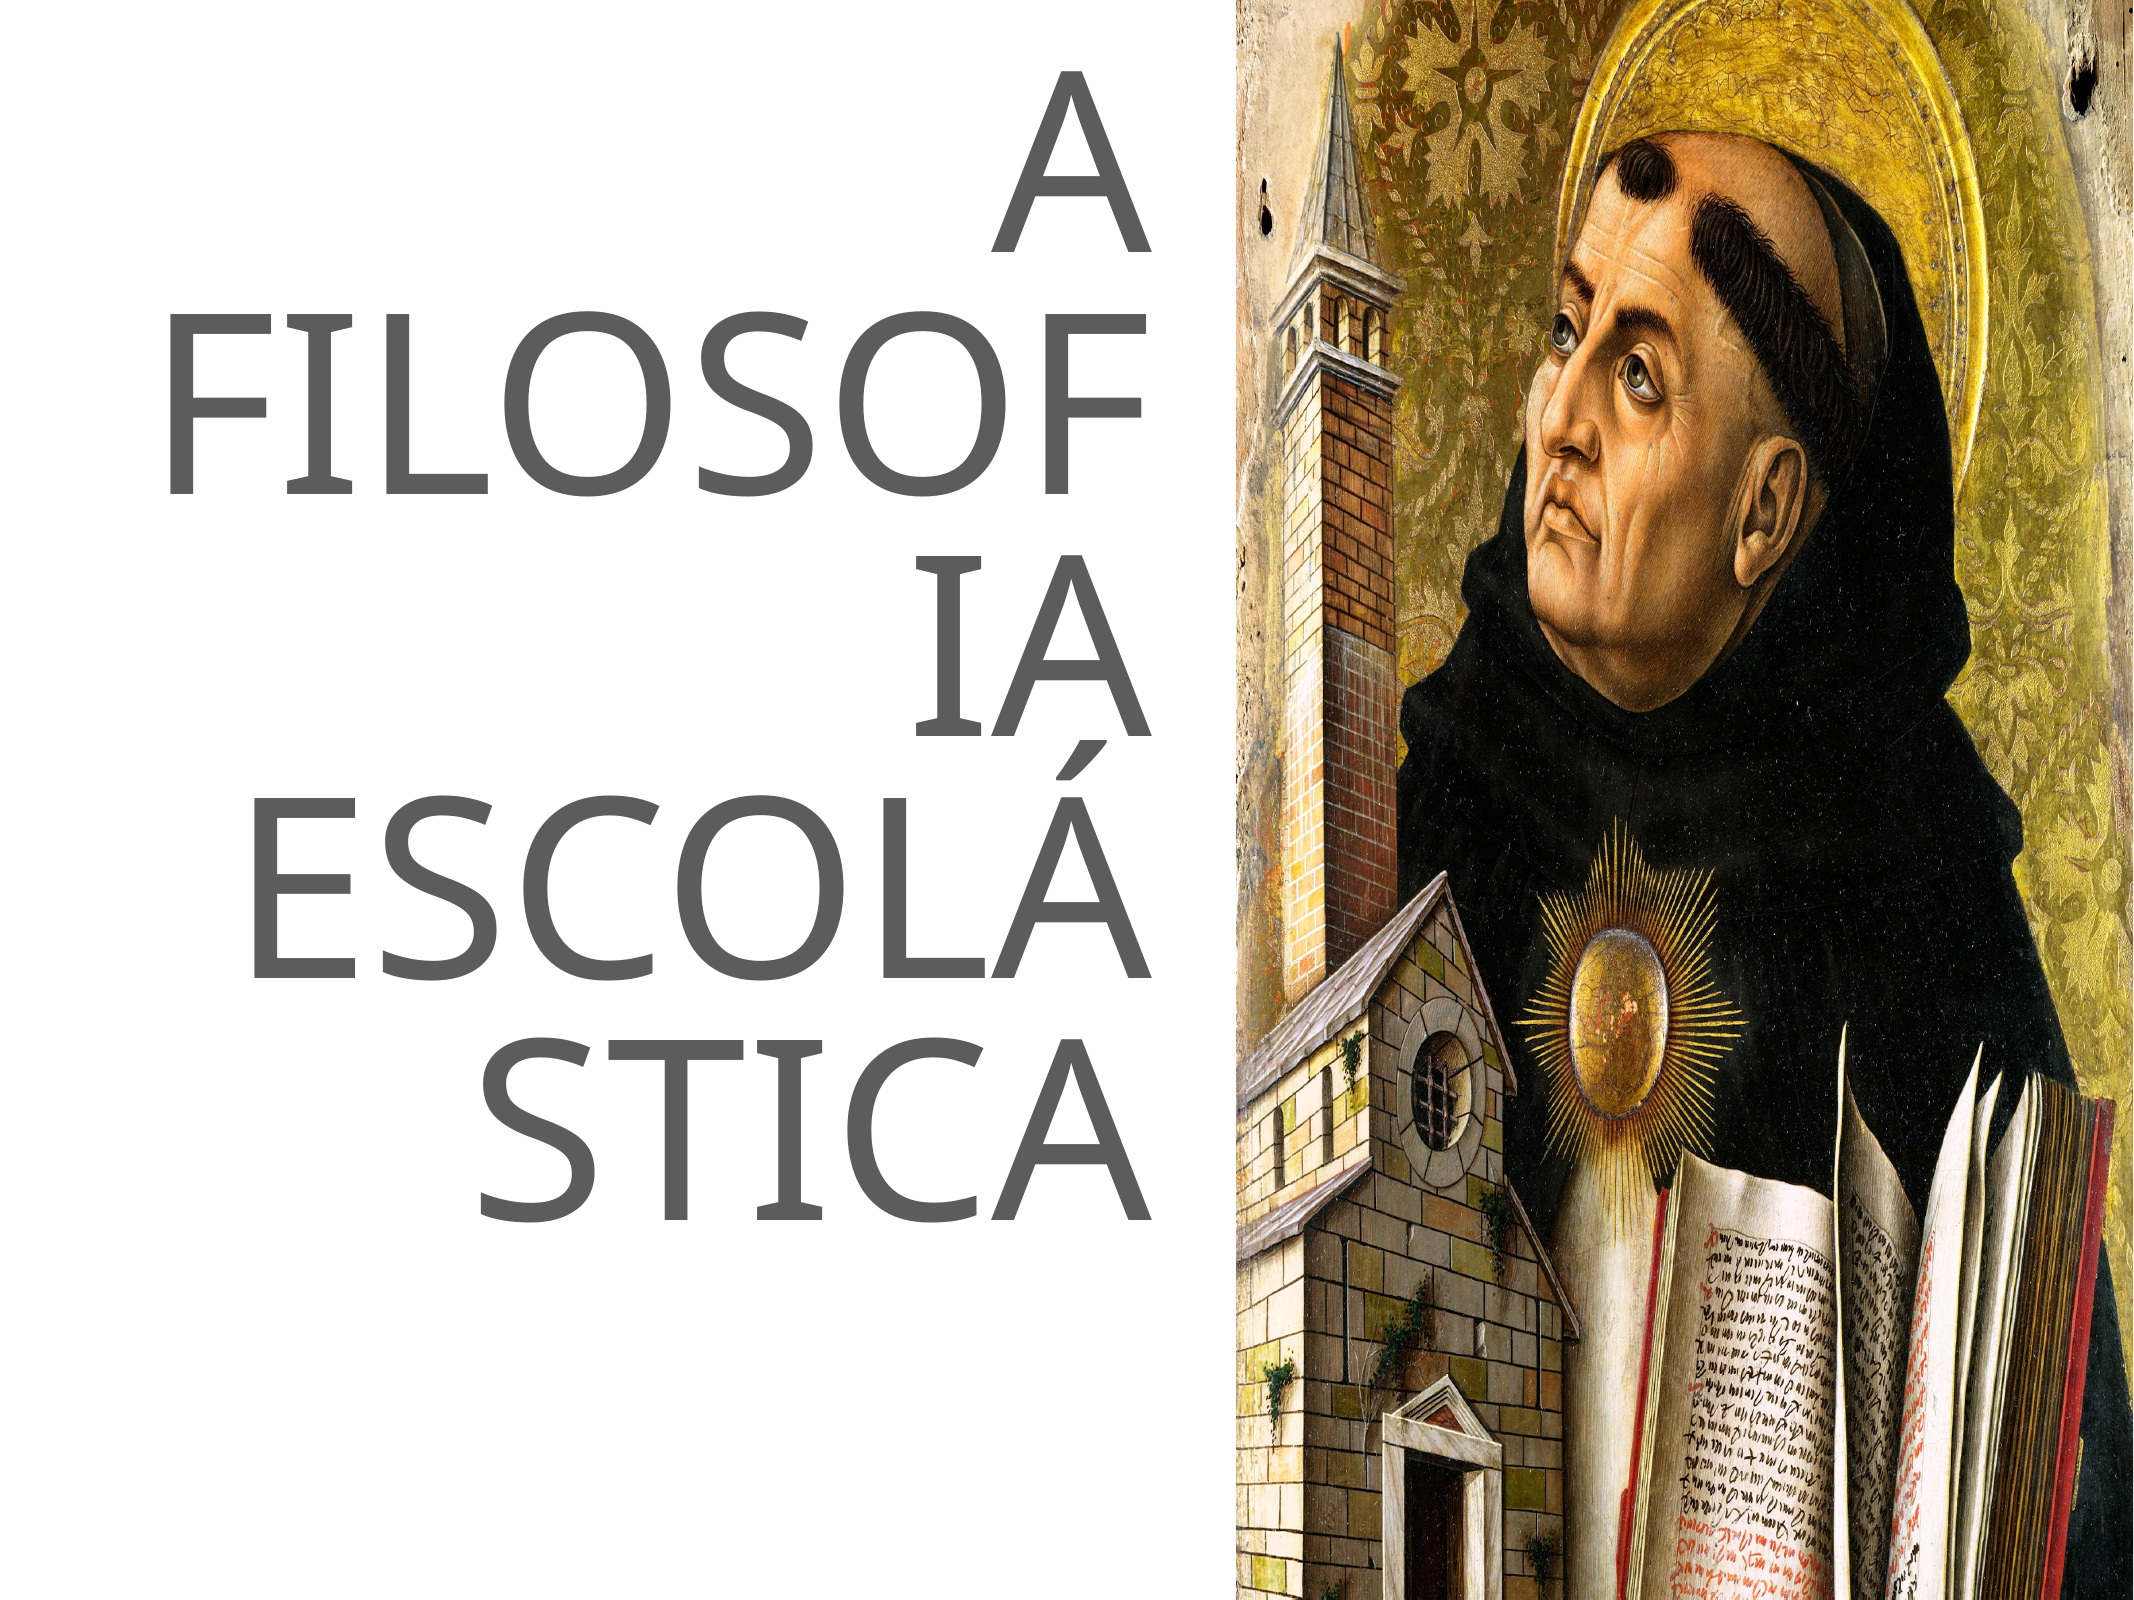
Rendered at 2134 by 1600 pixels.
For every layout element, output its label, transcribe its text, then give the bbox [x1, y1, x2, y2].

picture [1236, 0, 2134, 1600]
title A FILOSOFIA ESCOLÁSTICA [93, 93, 1162, 1278]
